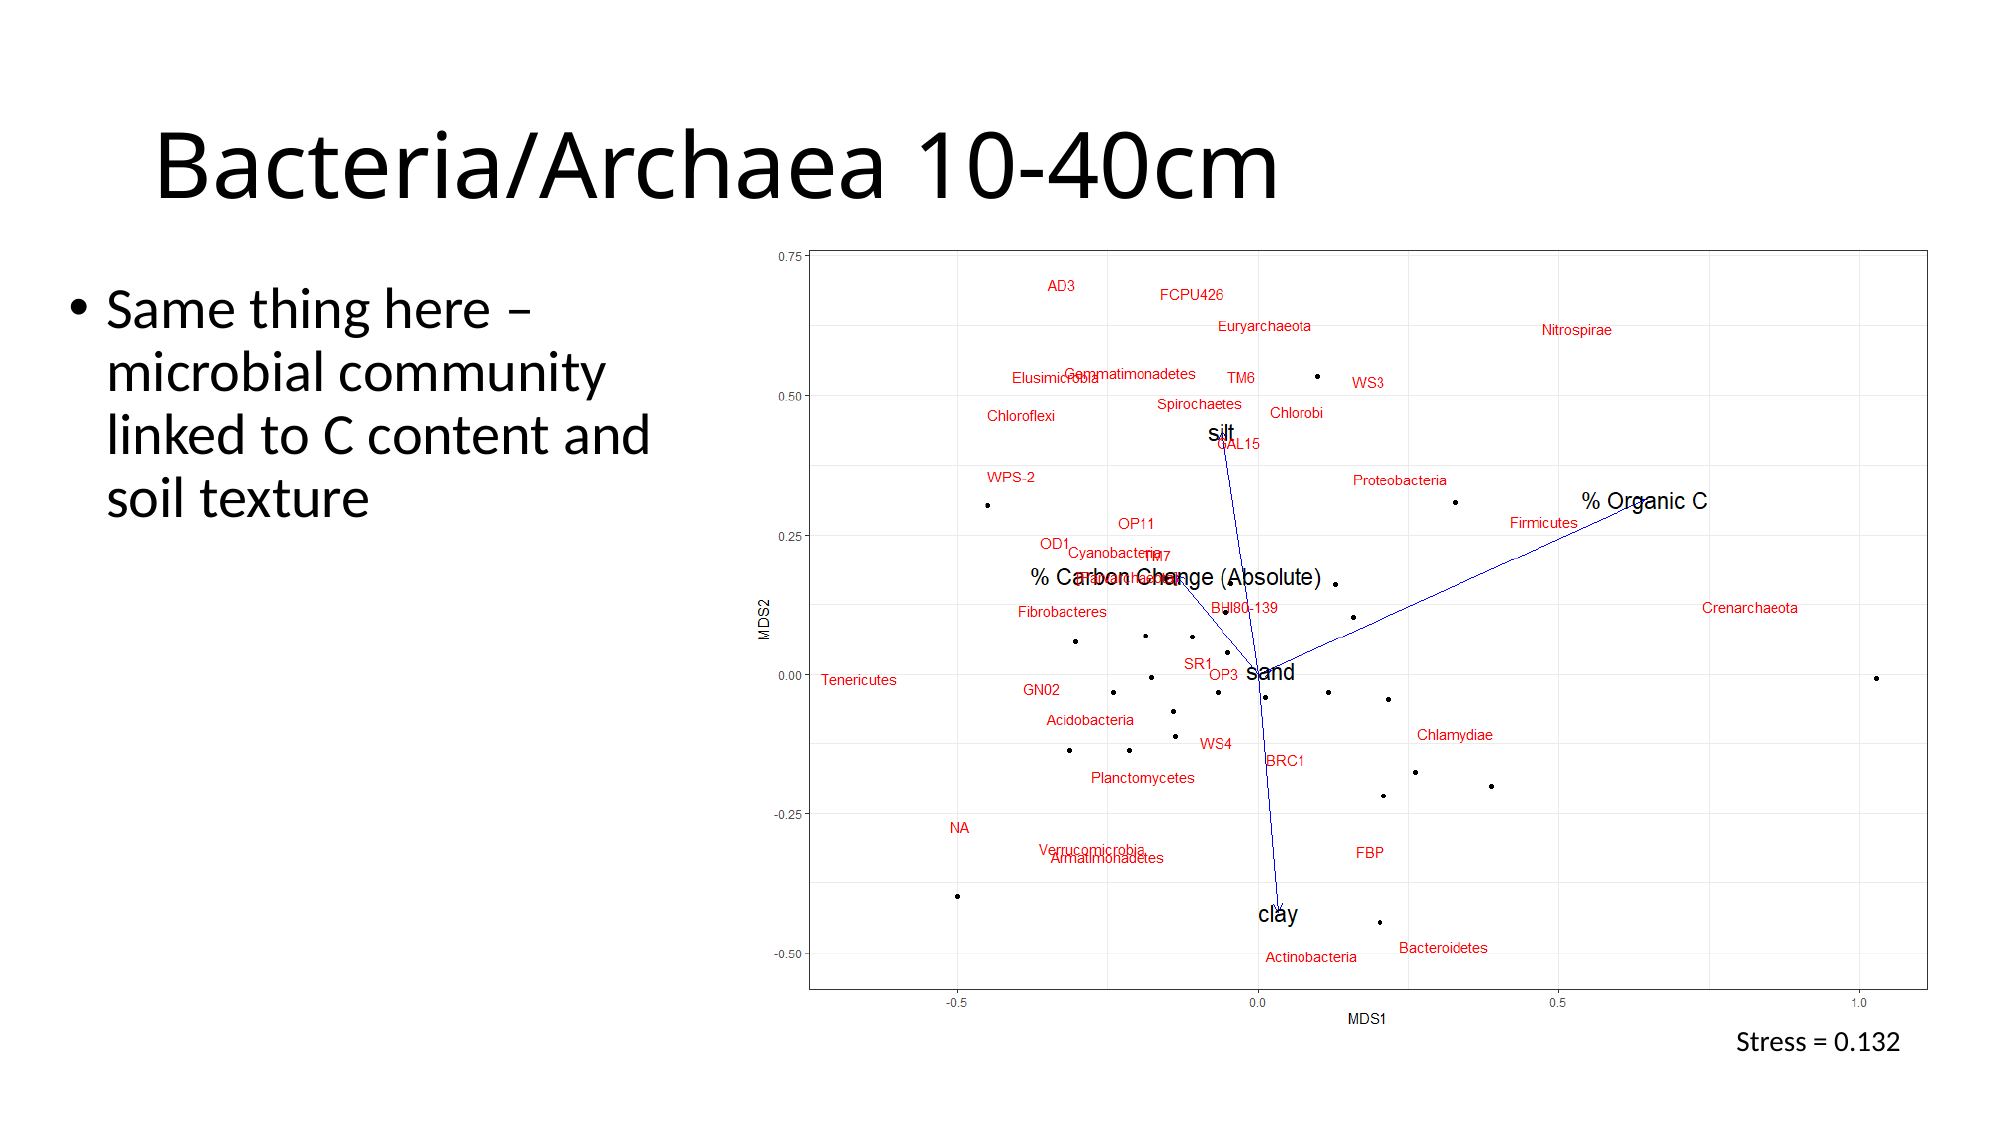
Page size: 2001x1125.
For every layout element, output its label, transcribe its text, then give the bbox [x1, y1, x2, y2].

picture [749, 243, 1934, 1033]
list Same thing here – microbial community linked to C content and soil texture [53, 270, 749, 985]
text_box Stress = 0.132 [1721, 1014, 1958, 1065]
title Bacteria/Archaea 10-40cm [137, 59, 1863, 270]
